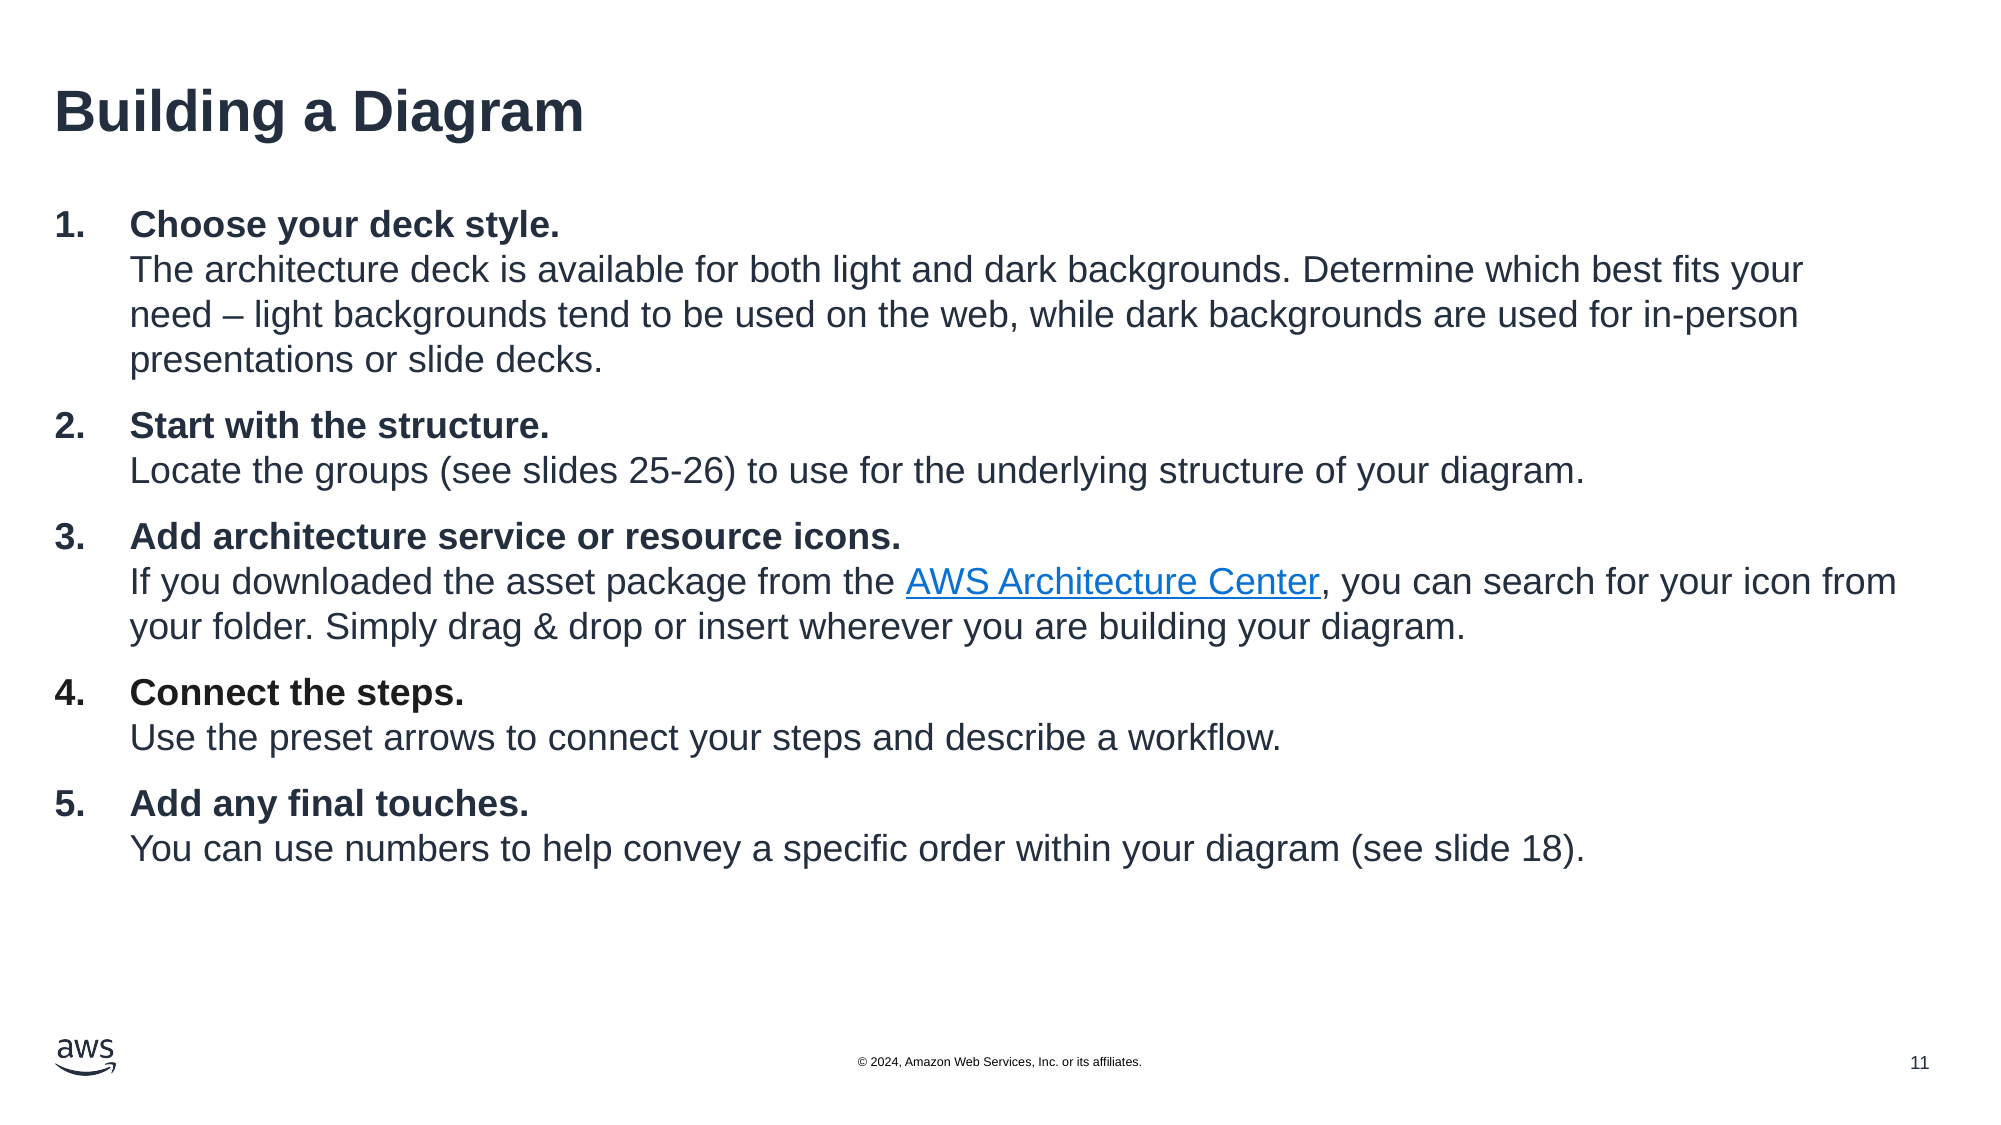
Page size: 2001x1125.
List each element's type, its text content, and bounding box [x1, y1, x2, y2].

footer © 2024, Amazon Web Services, Inc. or its affiliates. [662, 1031, 1338, 1092]
slide_number 11 [1494, 1031, 1945, 1092]
list Choose your deck style. The architecture deck is available for both light and dark backgrounds. Determine which best fits your need – light backgrounds tend to be used on the web, while dark backgrounds are used for in-person presentations or slide decks. Start with the structure. Locate the groups (see slides 25-26) to use for the underlying structure of your diagram. Add architecture service or resource icons. If you downloaded the asset package from the AWS Architecture Center, you can search for your icon from your folder. Simply drag & drop or insert wherever you are building your diagram. Connect the steps. Use the preset arrows to connect your steps and describe a workflow. Add any final touches. You can use numbers to help convey a specific order within your diagram (see slide 18). [39, 192, 1961, 969]
title Building a Diagram [39, 59, 1961, 166]
picture [55, 1039, 116, 1076]
